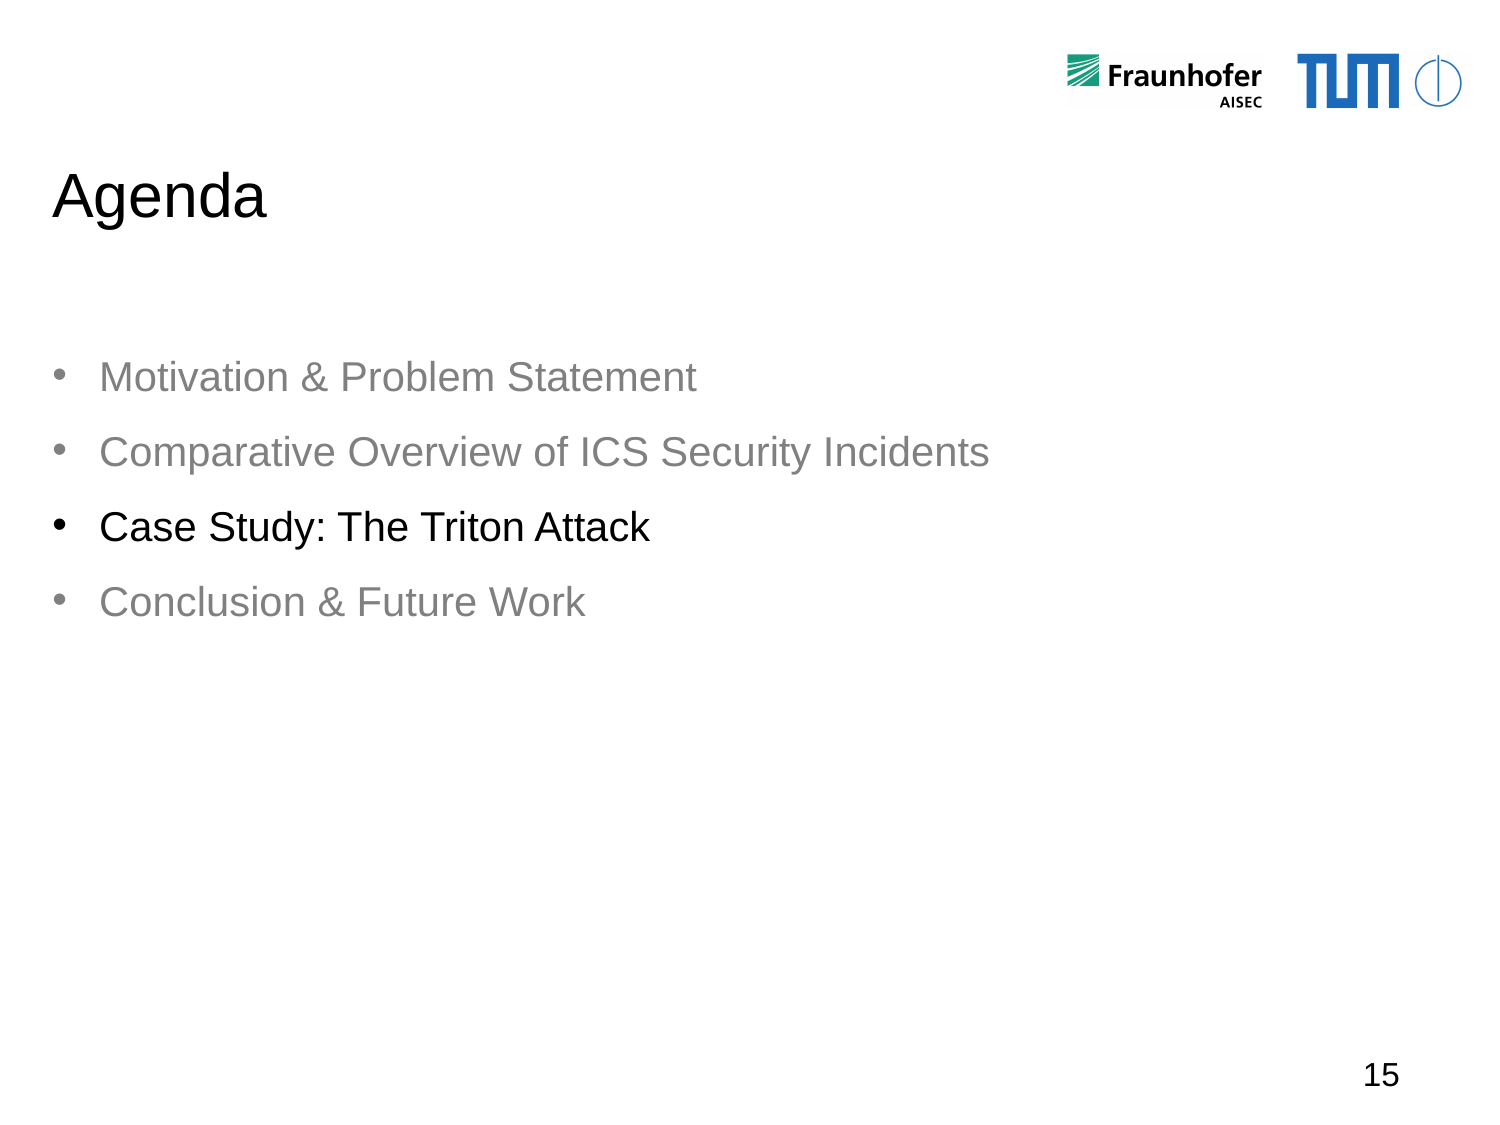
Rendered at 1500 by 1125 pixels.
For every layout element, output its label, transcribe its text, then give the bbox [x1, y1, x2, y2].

title Agenda [52, 162, 1449, 231]
picture [1066, 53, 1263, 109]
list Motivation & Problem Statement Comparative Overview of ICS Security Incidents Case Study: The Triton Attack Conclusion & Future Work [52, 324, 1449, 963]
picture [1296, 53, 1472, 109]
text_box 15 [1362, 1047, 1500, 1094]
